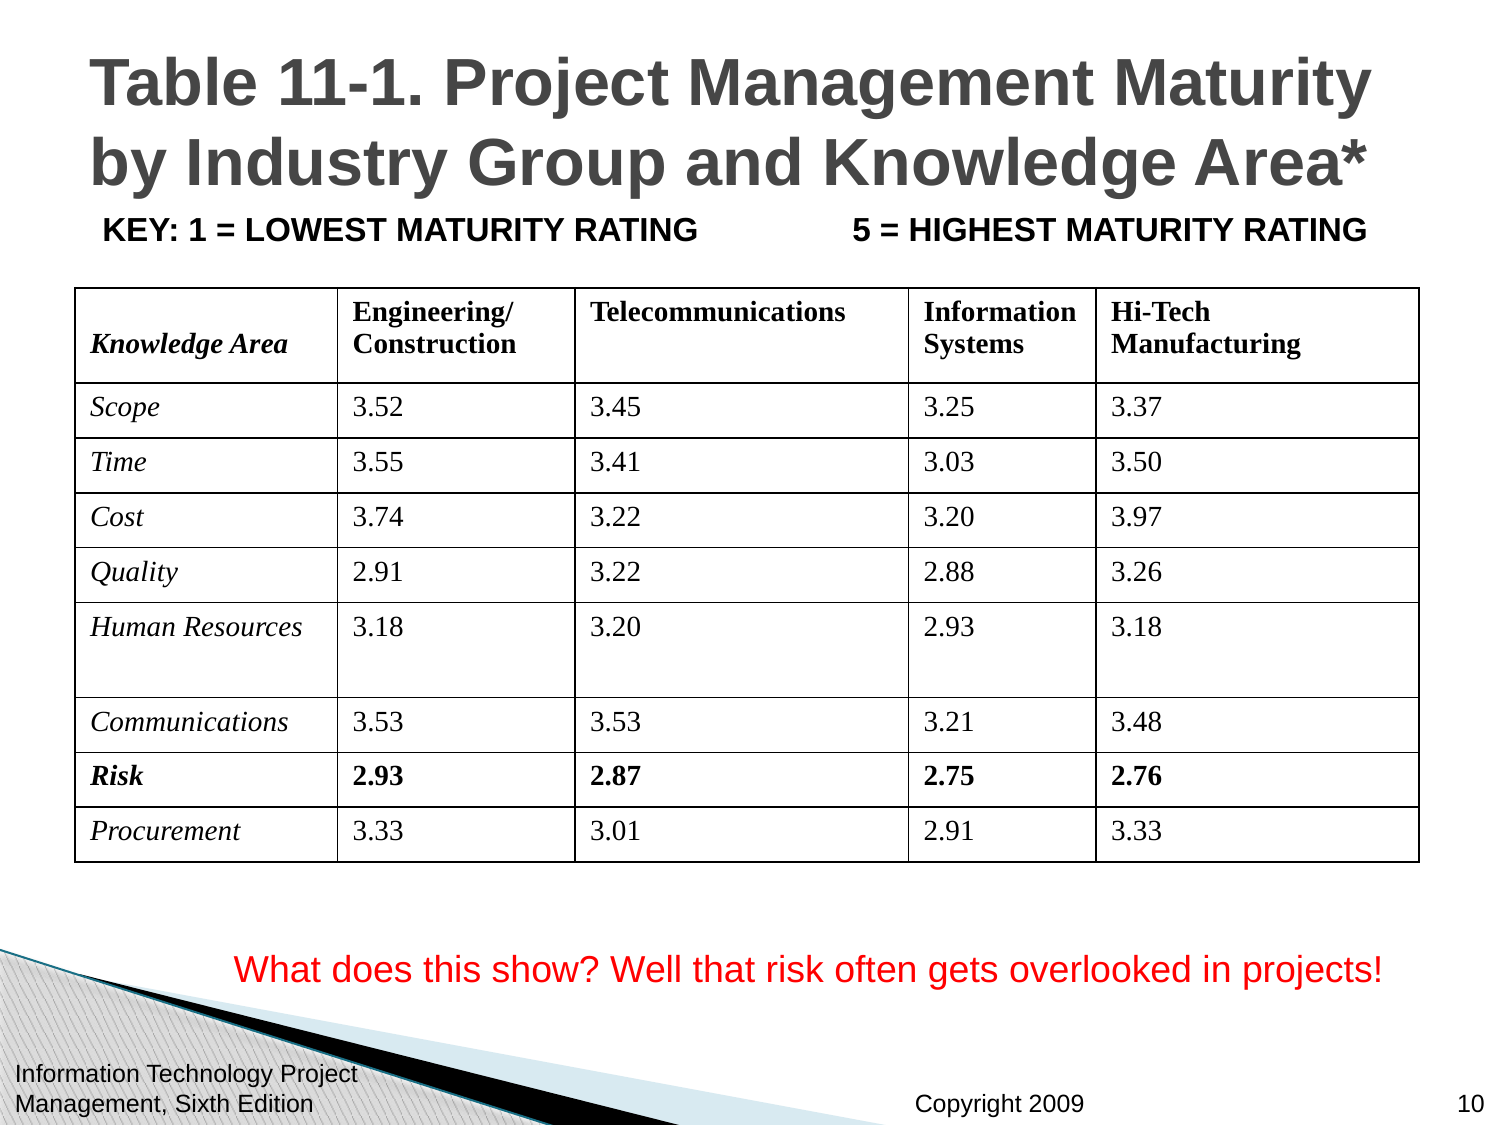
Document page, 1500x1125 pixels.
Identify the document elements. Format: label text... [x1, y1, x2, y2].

table_cell 3.21 [909, 698, 1095, 752]
text_box What does this show? Well that risk often gets overlooked in projects! [218, 937, 1399, 998]
table_cell 3.37 [1097, 384, 1418, 437]
table_cell 3.20 [576, 603, 908, 697]
table_cell 3.22 [576, 494, 908, 547]
table_cell 2.88 [909, 548, 1095, 602]
table_cell 3.01 [576, 808, 908, 861]
table_cell 2.91 [338, 548, 574, 602]
table_cell 3.53 [338, 698, 574, 752]
table_header Engineering/ Construction [338, 289, 574, 382]
table_cell 2.93 [338, 753, 574, 806]
table_cell 3.52 [338, 384, 574, 437]
table_cell 3.50 [1097, 439, 1418, 492]
table_header Hi-Tech Manufacturing [1097, 289, 1418, 382]
table_cell 3.48 [1097, 698, 1418, 752]
table_header Telecommunications [576, 289, 908, 382]
table_cell Cost [76, 494, 337, 547]
table_cell 2.91 [909, 808, 1095, 861]
table_cell Scope [76, 384, 337, 437]
table_cell 3.18 [1097, 603, 1418, 697]
table_cell 3.18 [338, 603, 574, 697]
table_cell Procurement [76, 808, 337, 861]
table_cell 3.53 [576, 698, 908, 752]
table_cell 3.33 [338, 808, 574, 861]
table_cell 3.55 [338, 439, 574, 492]
table_cell 3.25 [909, 384, 1095, 437]
table_cell 2.76 [1097, 753, 1418, 806]
table_cell 3.20 [909, 494, 1095, 547]
table_cell 2.93 [909, 603, 1095, 697]
table_cell 3.41 [576, 439, 908, 492]
table_header Information Systems [909, 289, 1095, 382]
table_cell Time [76, 439, 337, 492]
table_cell 3.03 [909, 439, 1095, 492]
table_cell Human Resources [76, 603, 337, 697]
text_box KEY: 1 = LOWEST MATURITY RATING 5 = HIGHEST MATURITY RATING [87, 200, 1384, 255]
table_cell 3.26 [1097, 548, 1418, 602]
table_cell Communications [76, 698, 337, 752]
table_cell Risk [76, 753, 337, 806]
slide_number 10 [1408, 1065, 1500, 1125]
table_cell 3.22 [576, 548, 908, 602]
table_cell Quality [76, 548, 337, 602]
footer Information Technology Project Management, Sixth Edition [0, 1065, 425, 1125]
table_cell 2.87 [576, 753, 908, 806]
table_cell 3.33 [1097, 808, 1418, 861]
table_header Knowledge Area [76, 289, 337, 382]
table_cell 3.97 [1097, 494, 1418, 547]
title Table 11-1. Project Management Maturity by Industry Group and Knowledge Area* [75, 24, 1425, 213]
table_cell 3.45 [576, 384, 908, 437]
table_cell 3.74 [338, 494, 574, 547]
table_cell 2.75 [909, 753, 1095, 806]
